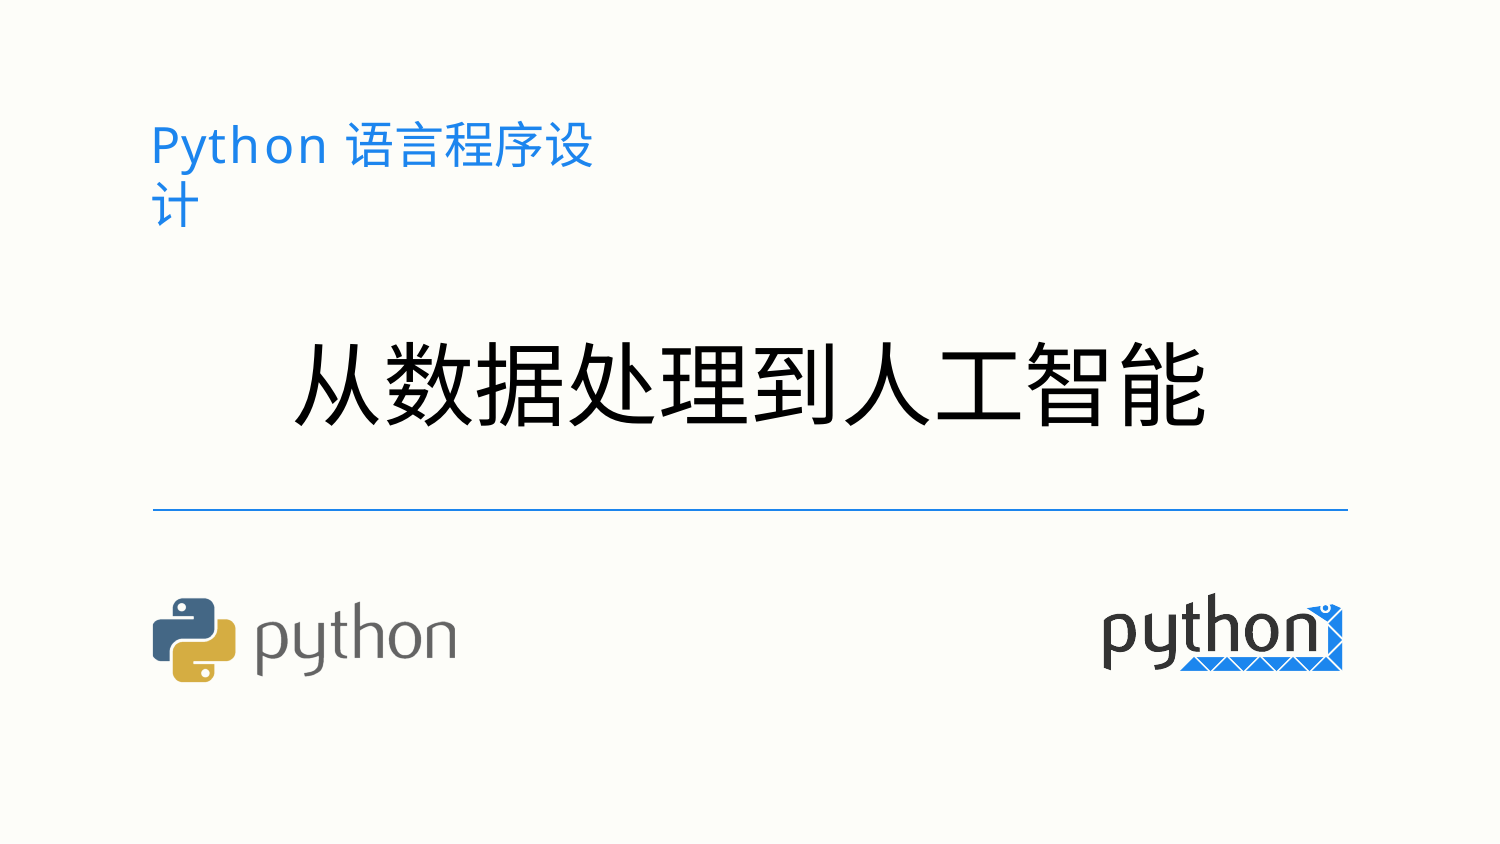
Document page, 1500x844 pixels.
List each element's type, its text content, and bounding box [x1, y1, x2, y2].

text_box [152, 595, 455, 691]
text_box 从数据处理到人工智能 [289, 327, 1211, 438]
text_box [1095, 587, 1349, 676]
title Python语言程序设计 [148, 113, 622, 255]
